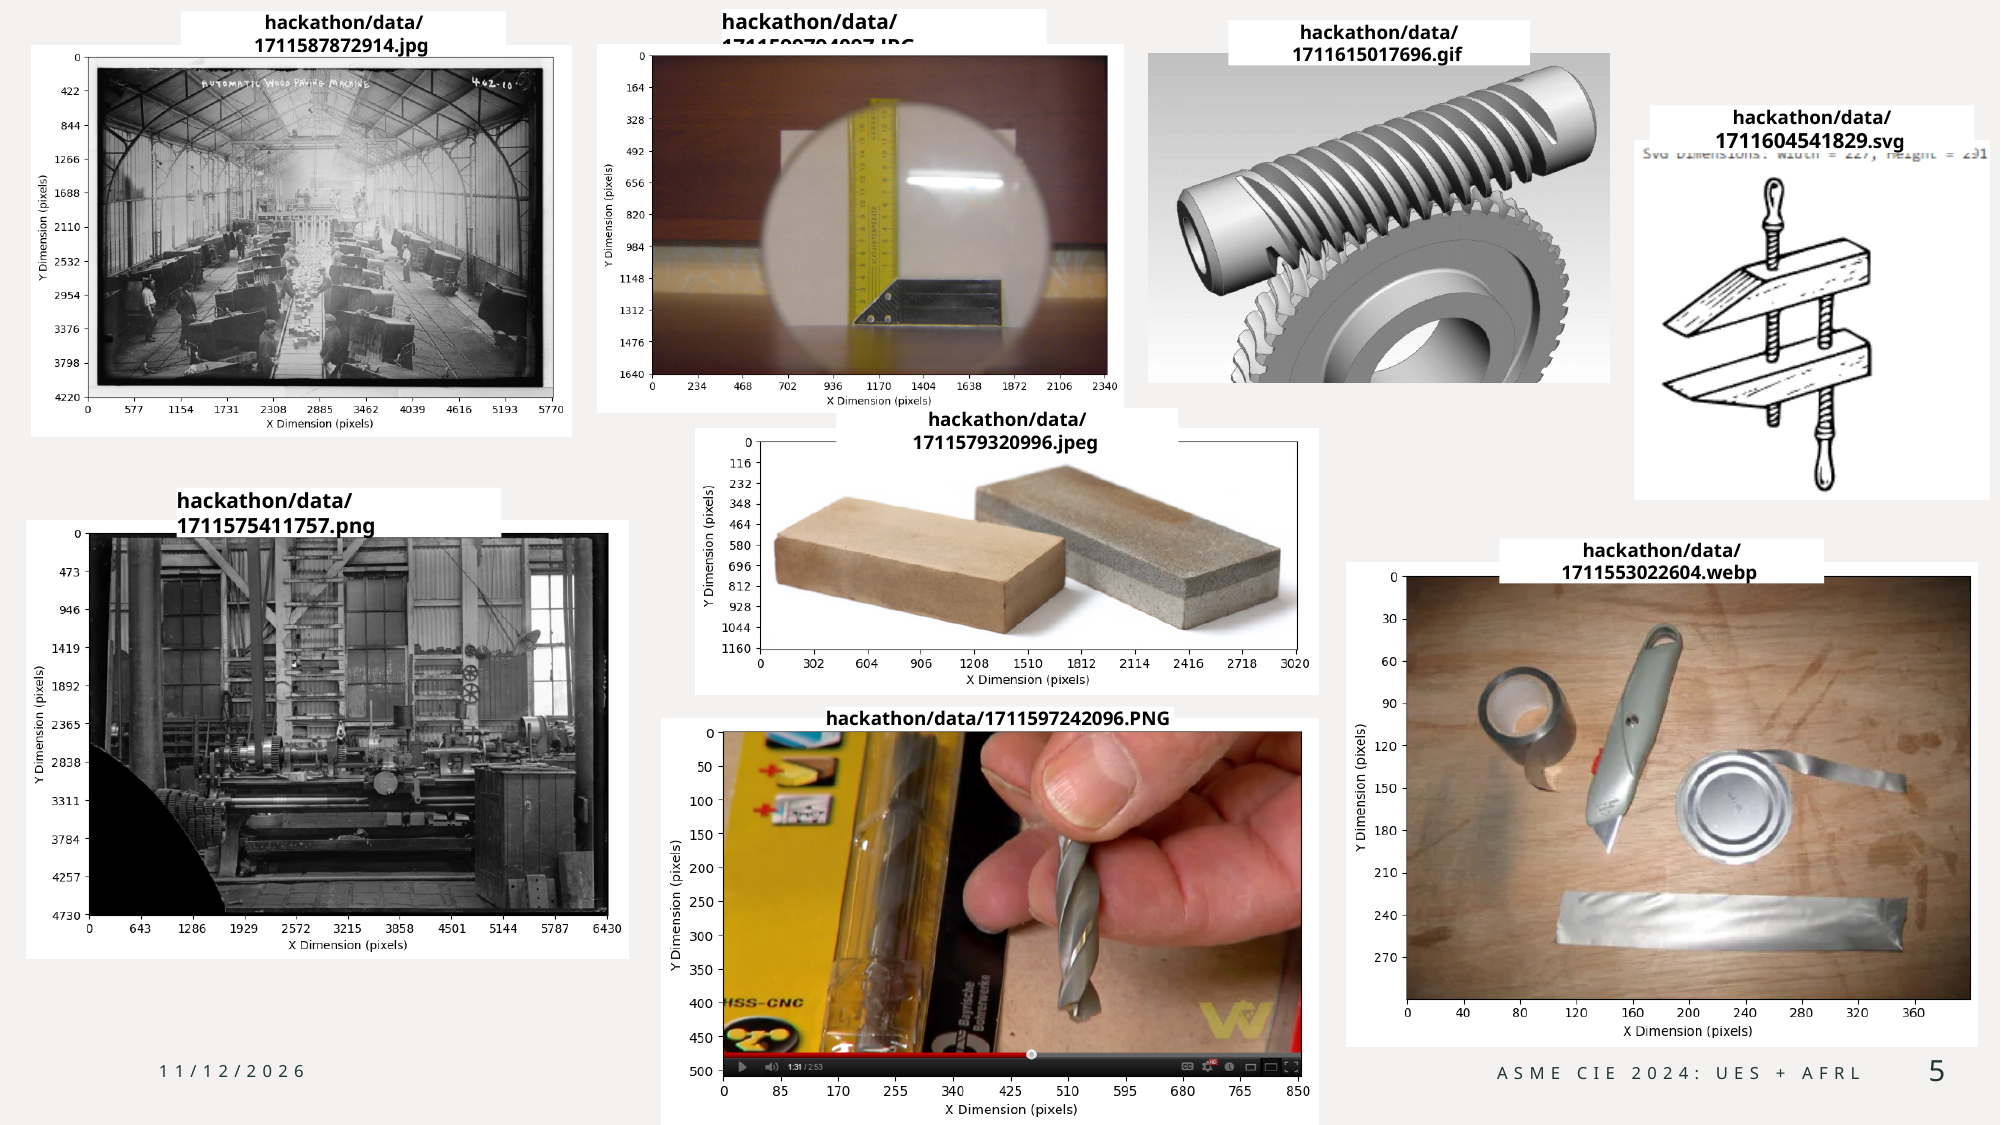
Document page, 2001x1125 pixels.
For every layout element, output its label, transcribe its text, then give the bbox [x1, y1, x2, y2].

text_box hackathon/data/1711553022604.webp [1499, 538, 1825, 561]
text_box hackathon/data/1711599794097.JPG [721, 9, 1047, 44]
text_box hackathon/data/1711587872914.jpg [181, 11, 507, 44]
footer ASME CIE 2024: UES + AFRL [1320, 1042, 1875, 1103]
text_box hackathon/data/1711597242096.PNG [825, 706, 1175, 717]
text_box hackathon/data/1711575411757.png [176, 487, 502, 520]
picture [596, 44, 1124, 413]
picture [1634, 139, 1990, 501]
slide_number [143, 1042, 594, 1103]
picture [1147, 53, 1611, 384]
text_box hackathon/data/1711579320996.jpeg [836, 408, 1179, 427]
text_box hackathon/data/1711615017696.gif [1228, 20, 1530, 53]
picture [25, 520, 629, 959]
picture [661, 717, 1320, 1125]
text_box hackathon/data/1711604541829.svg [1649, 105, 1975, 139]
picture [1345, 561, 1978, 1048]
picture [30, 44, 573, 437]
picture [695, 427, 1320, 696]
slide_number 5 [1875, 1048, 1961, 1103]
